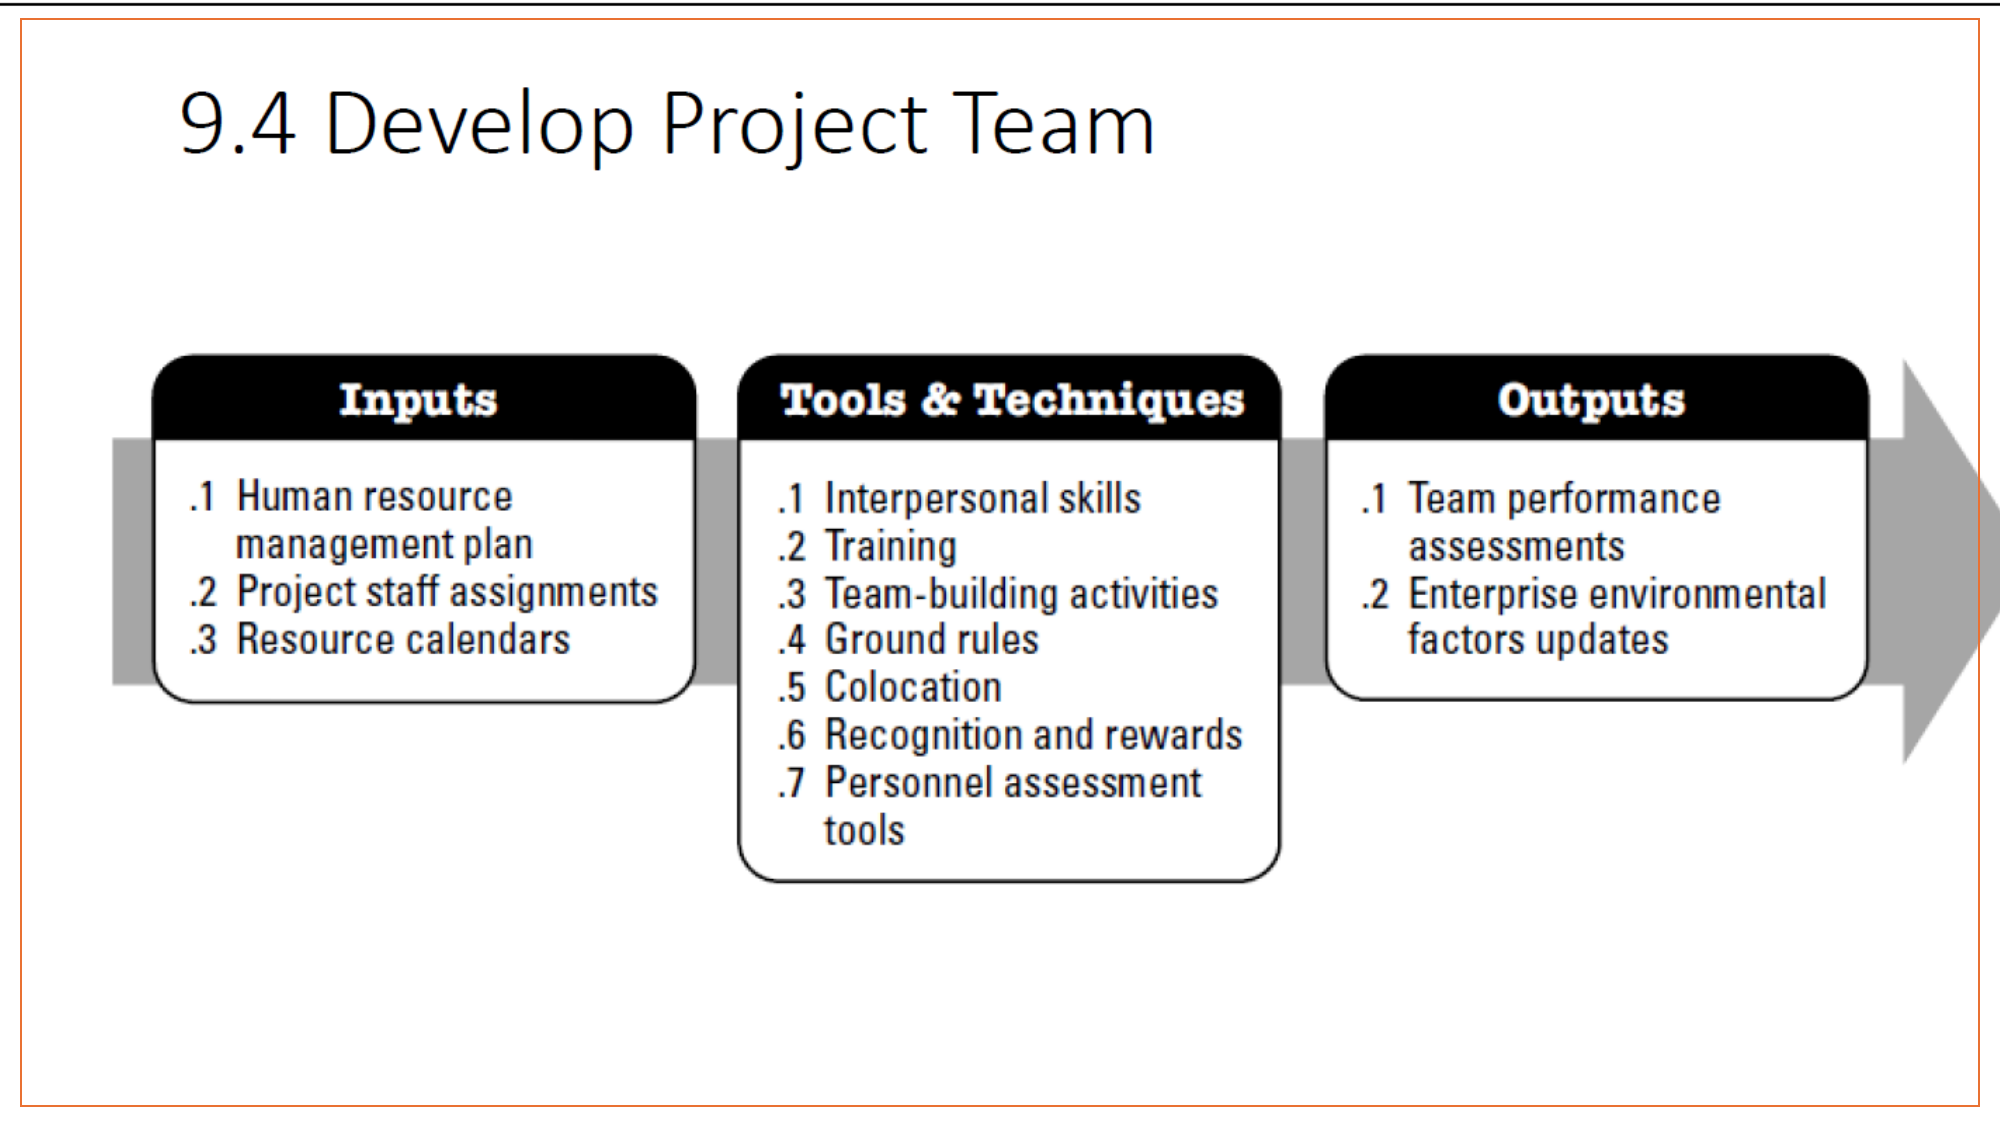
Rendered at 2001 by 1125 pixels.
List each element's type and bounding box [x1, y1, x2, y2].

list [0, 0, 2000, 1125]
